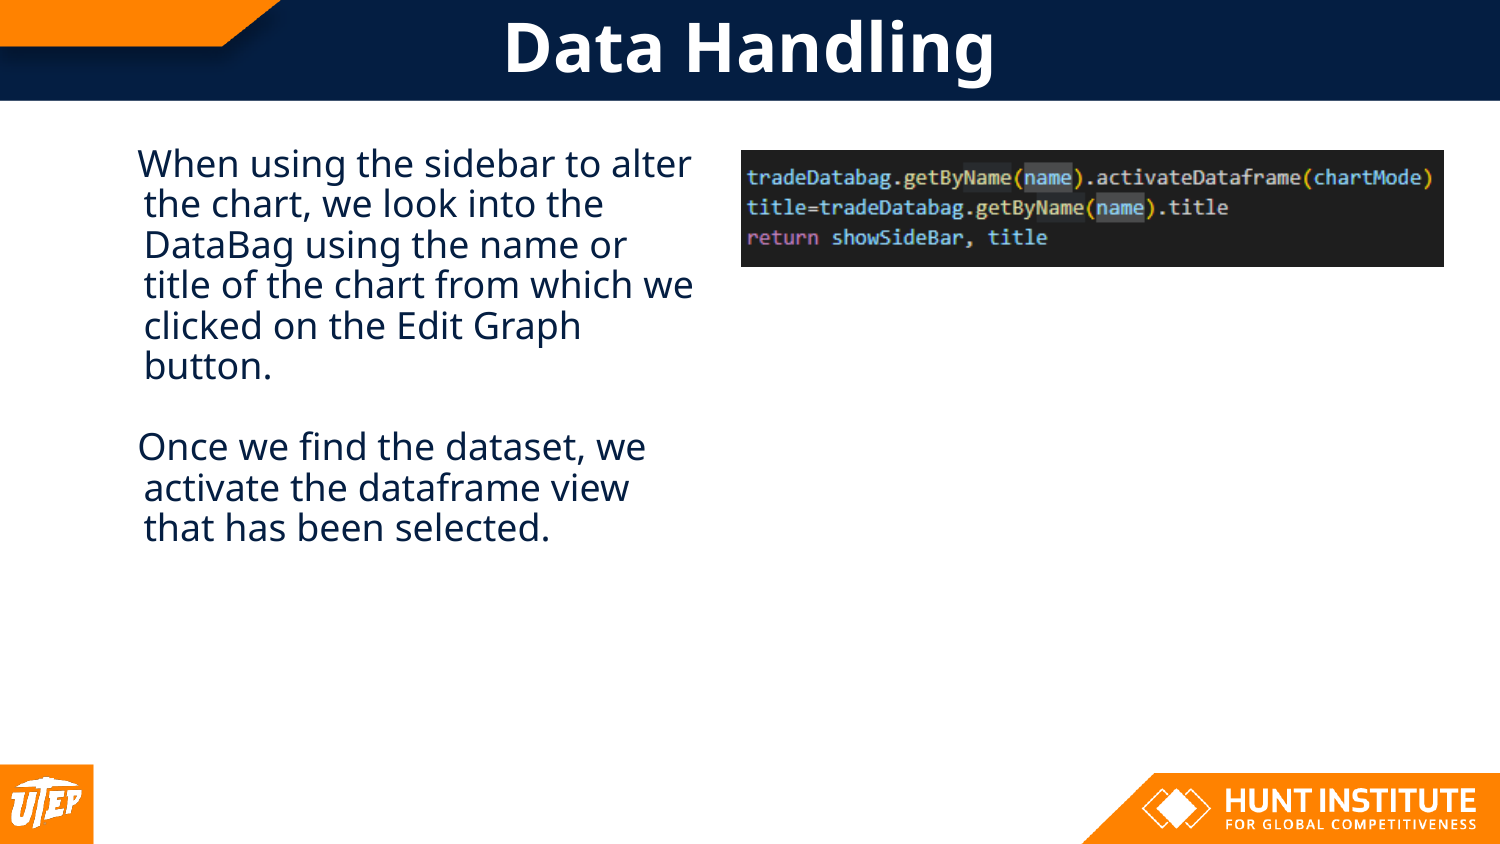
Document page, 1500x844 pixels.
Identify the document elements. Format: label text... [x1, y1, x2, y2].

title Data Handling [103, 0, 1397, 102]
picture [0, 0, 1500, 844]
list When using the sidebar to alter the chart, we look into the DataBag using the name or title of the chart from which we clicked on the Edit Graph button. Once we find the dataset, we activate the dataframe view that has been selected. [103, 139, 713, 734]
